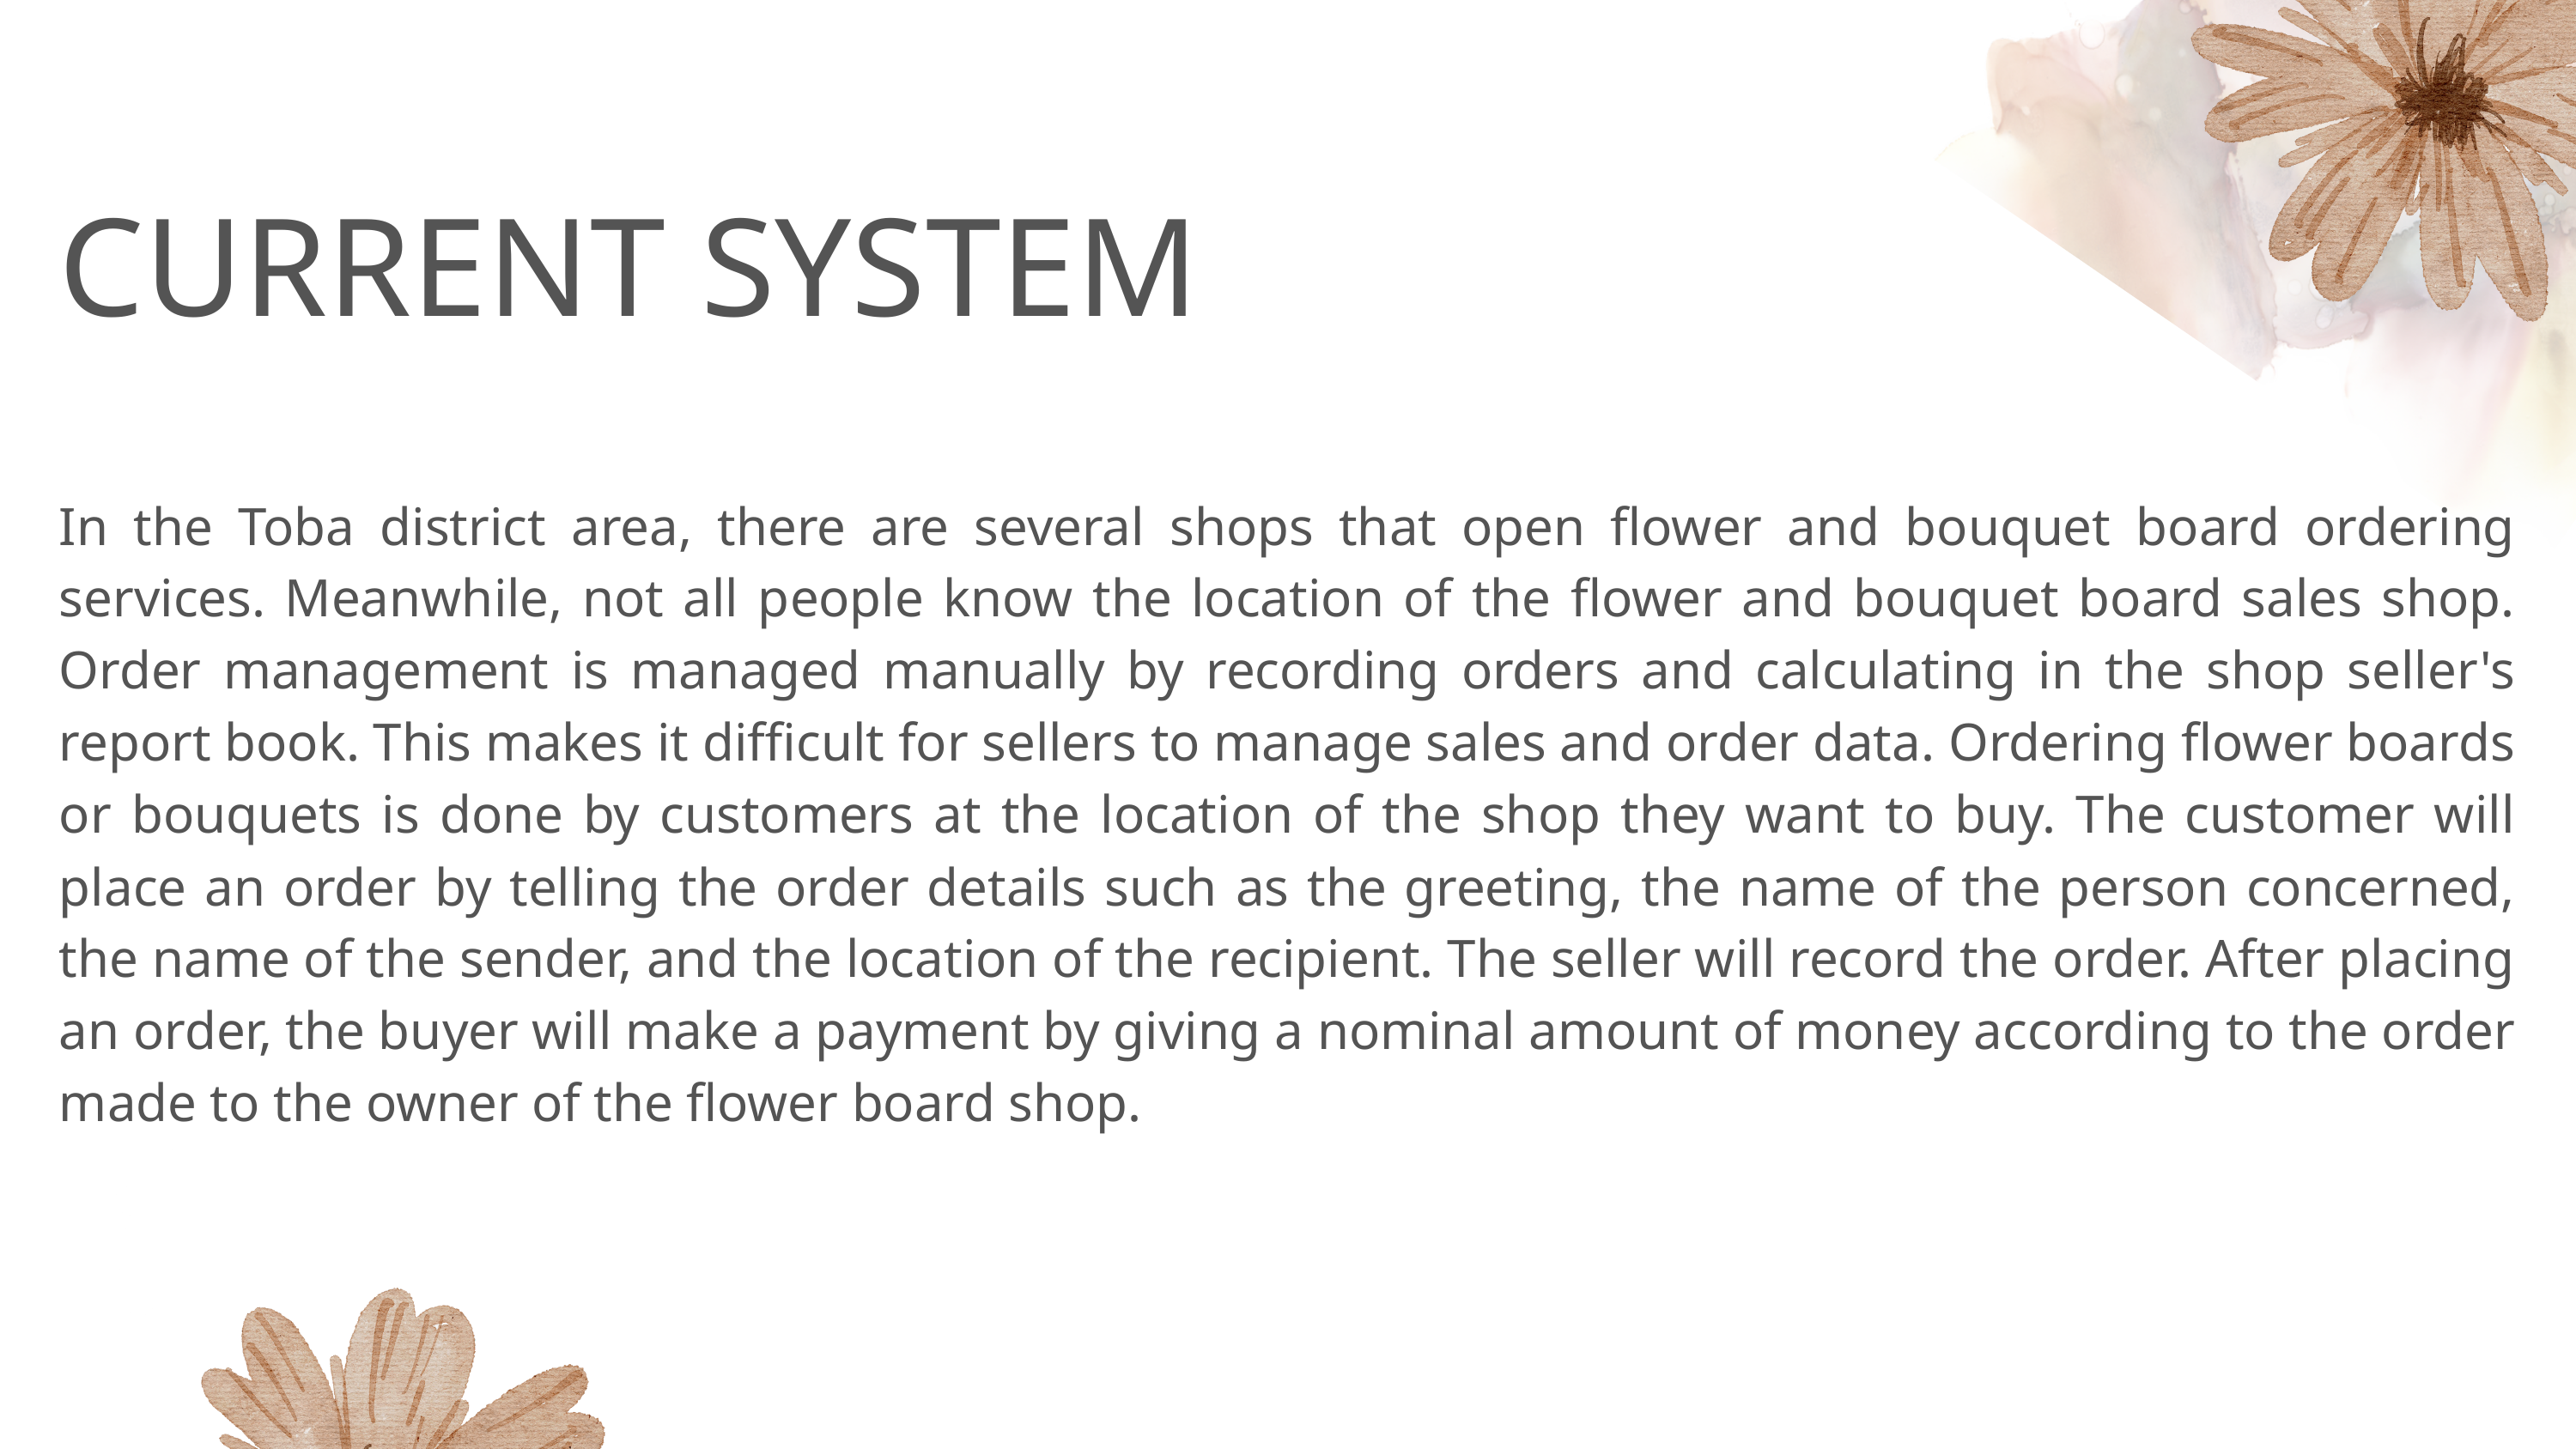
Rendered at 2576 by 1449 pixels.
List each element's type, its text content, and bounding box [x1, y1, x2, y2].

text_box [1874, 0, 2153, 310]
text_box CURRENT SYSTEM [58, 208, 1469, 344]
text_box [94, 1132, 696, 1449]
text_box [2210, 349, 2576, 574]
text_box In the Toba district area, there are several shops that open flower and bouquet board ordering services. Meanwhile, not all people know the location of the flower and bouquet board sales shop. Order management is managed manually by recording orders and calculating in the shop seller's report book. This makes it difficult for sellers to manage sales and order data. Ordering flower boards or bouquets is done by customers at the location of the shop they want to buy. The customer will place an order by telling the order details such as the greeting, the name of the person concerned, the name of the sender, and the location of the recipient. The seller will record the order. After placing an order, the buyer will make a payment by giving a nominal amount of money according to the order made to the owner of the flower board shop. [58, 483, 2518, 1132]
text_box [2153, 0, 2576, 349]
